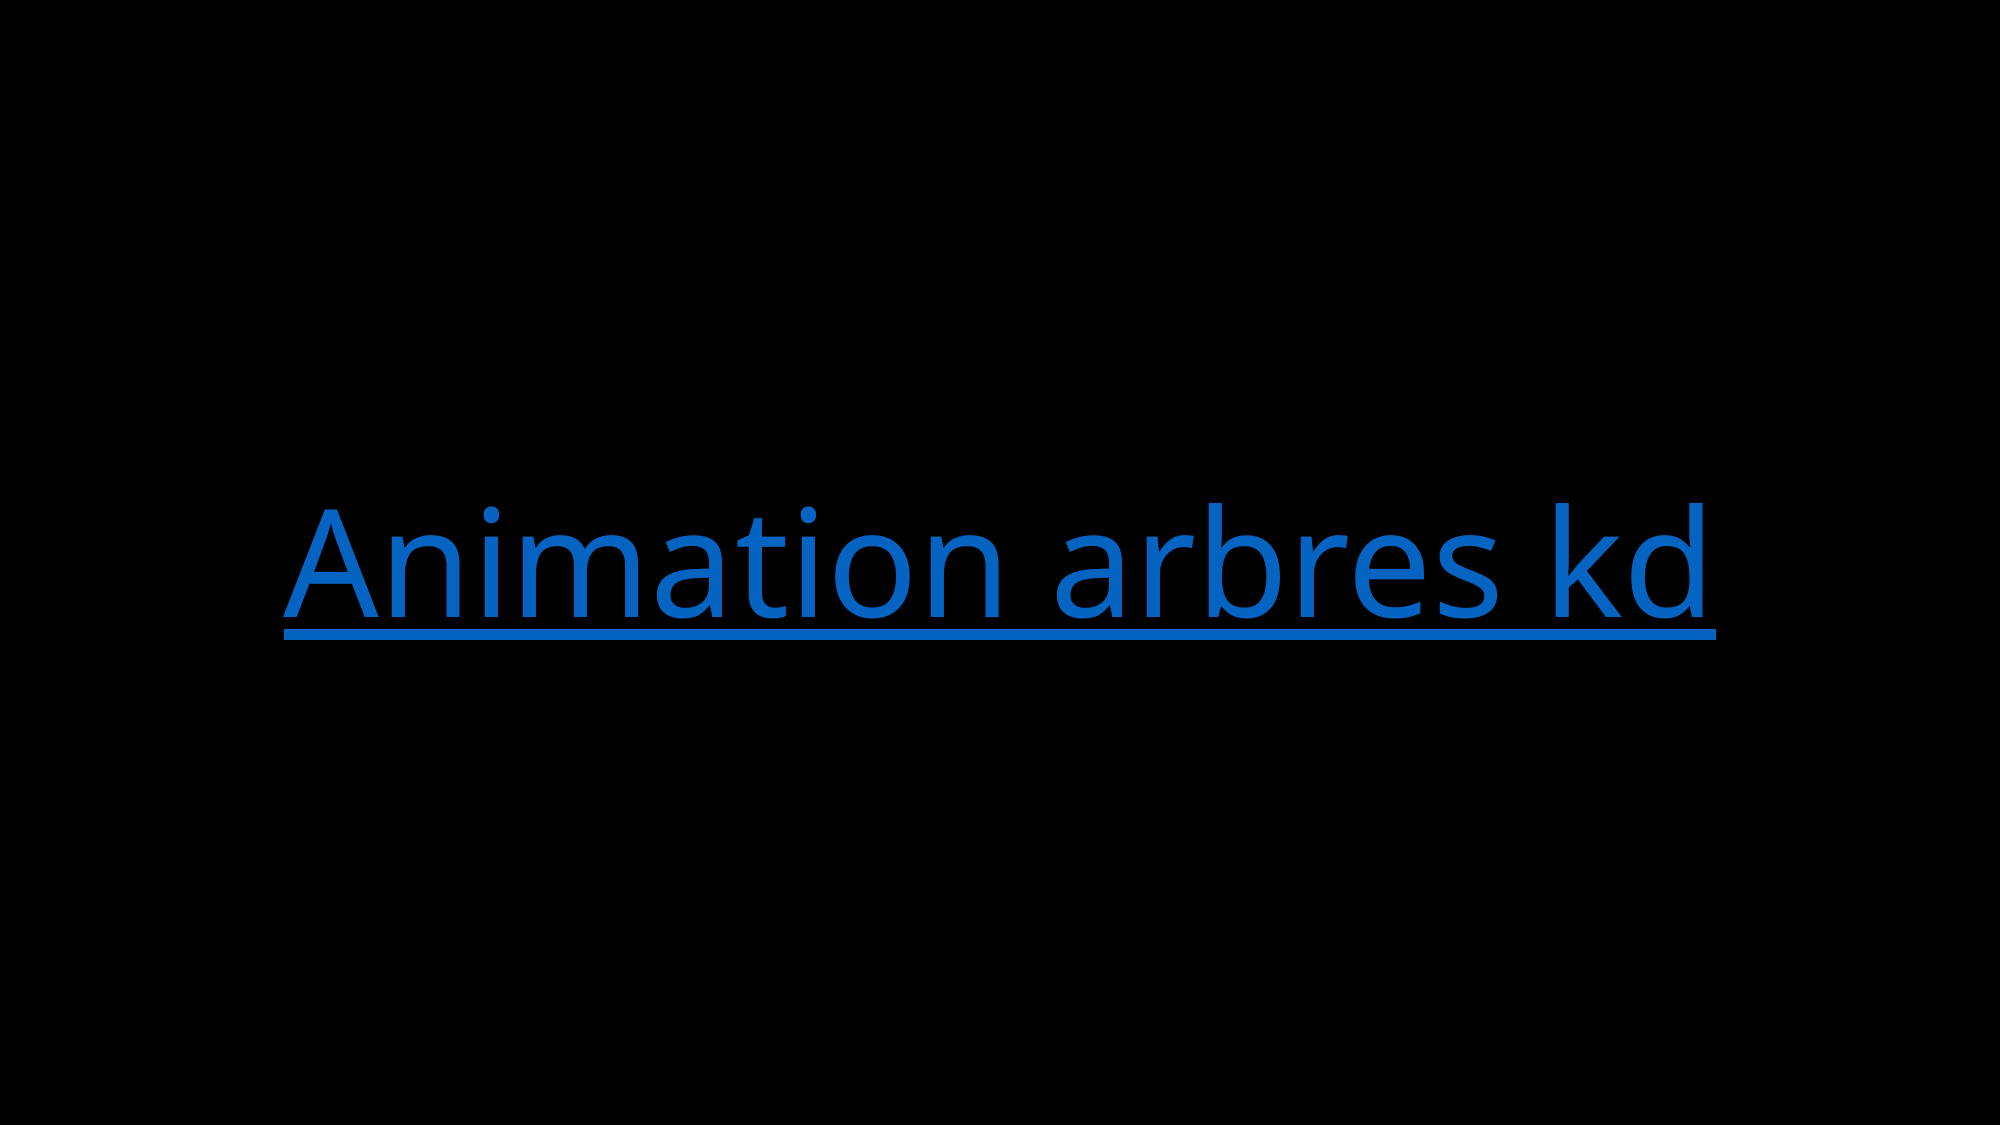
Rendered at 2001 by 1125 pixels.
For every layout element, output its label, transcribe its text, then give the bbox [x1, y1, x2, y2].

title Animation arbres kd [137, 453, 1863, 672]
